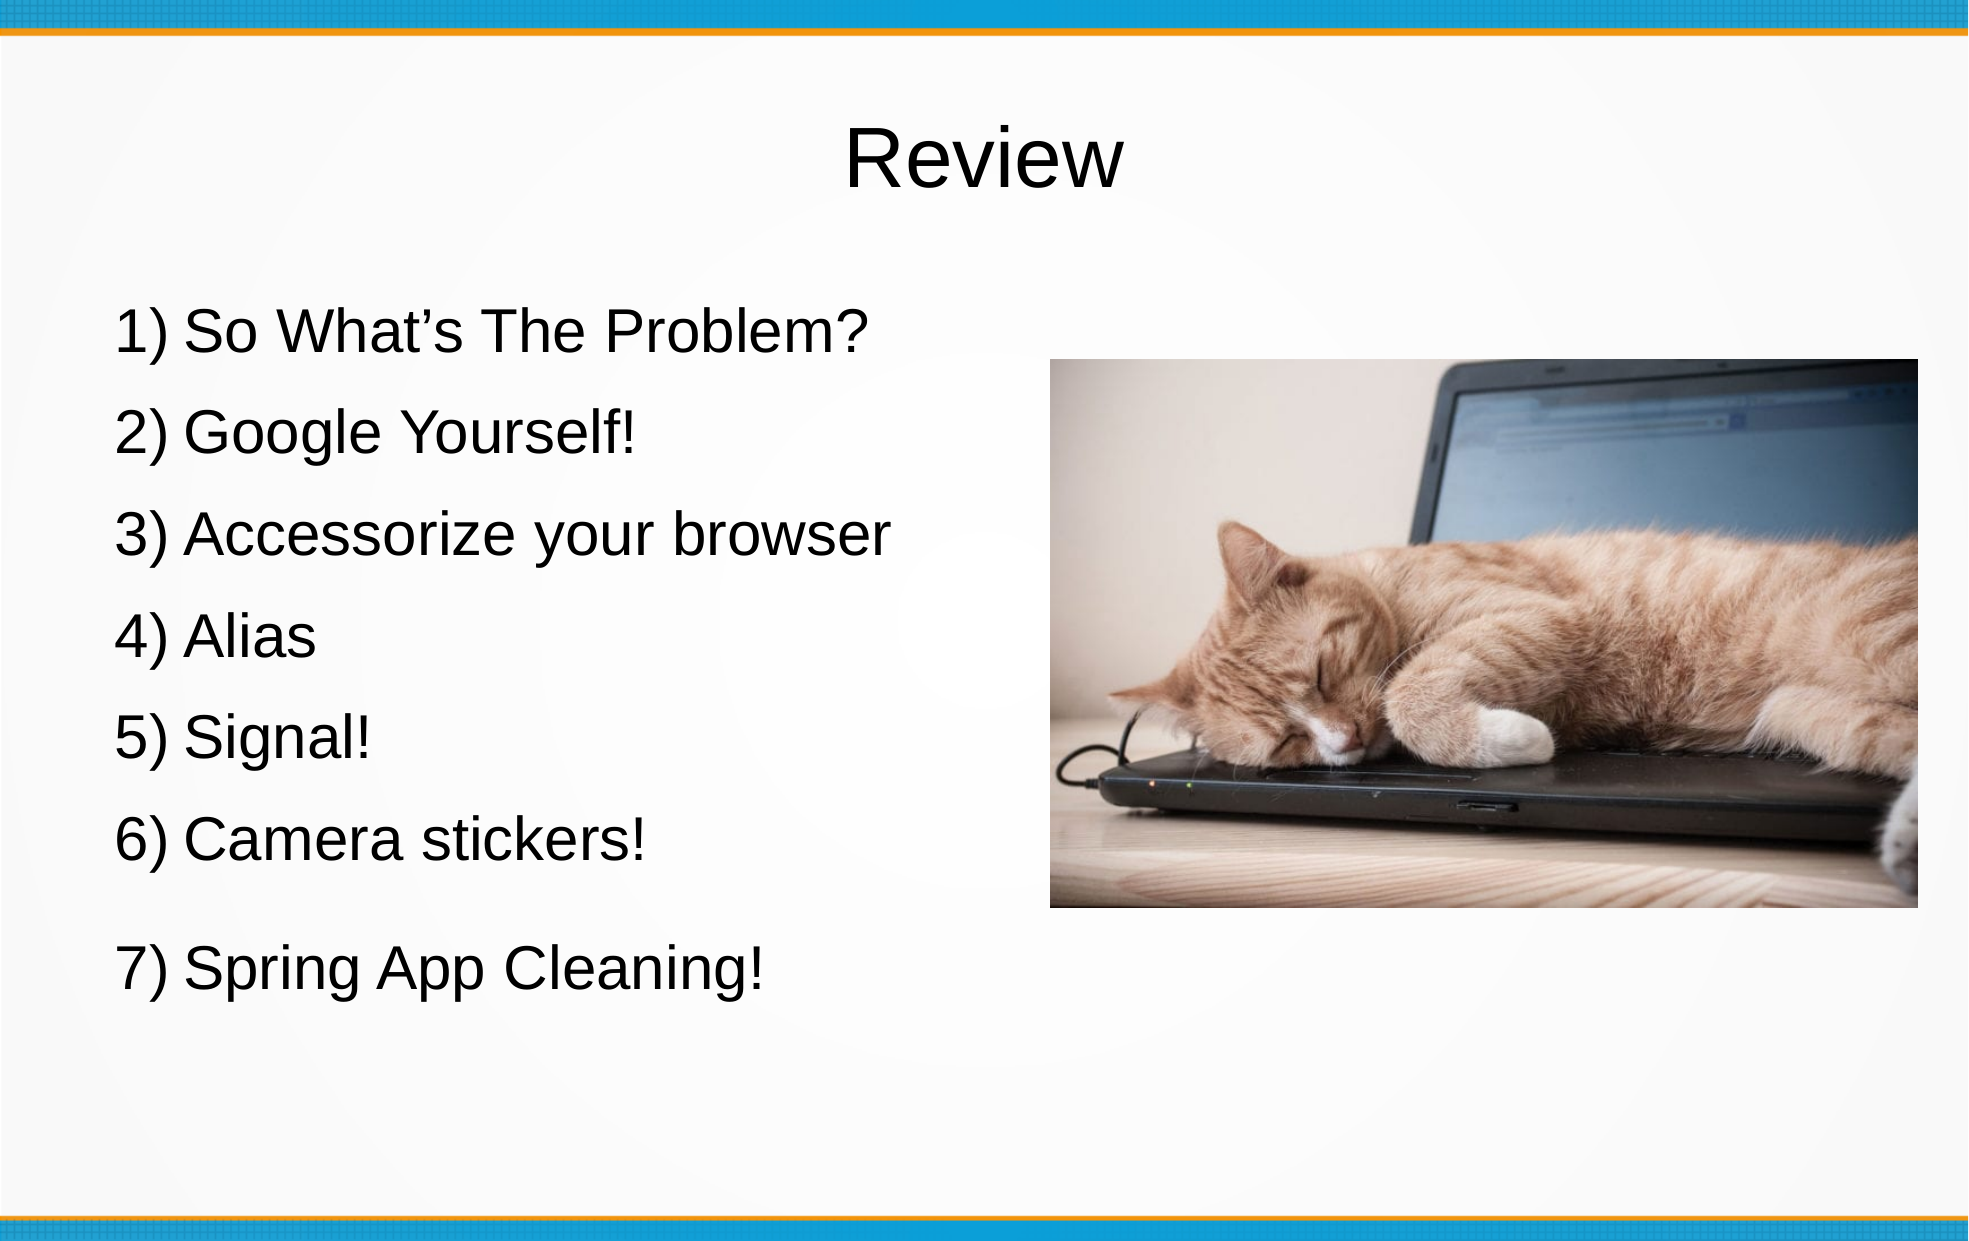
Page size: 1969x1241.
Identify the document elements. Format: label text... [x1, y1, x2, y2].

text_box Review [98, 49, 1870, 257]
text_box So What’s The Problem? Google Yourself! Accessorize your browser Alias Signal! Camera stickers! Spring App Cleaning! [98, 290, 1870, 1010]
picture [0, 0, 1969, 1241]
